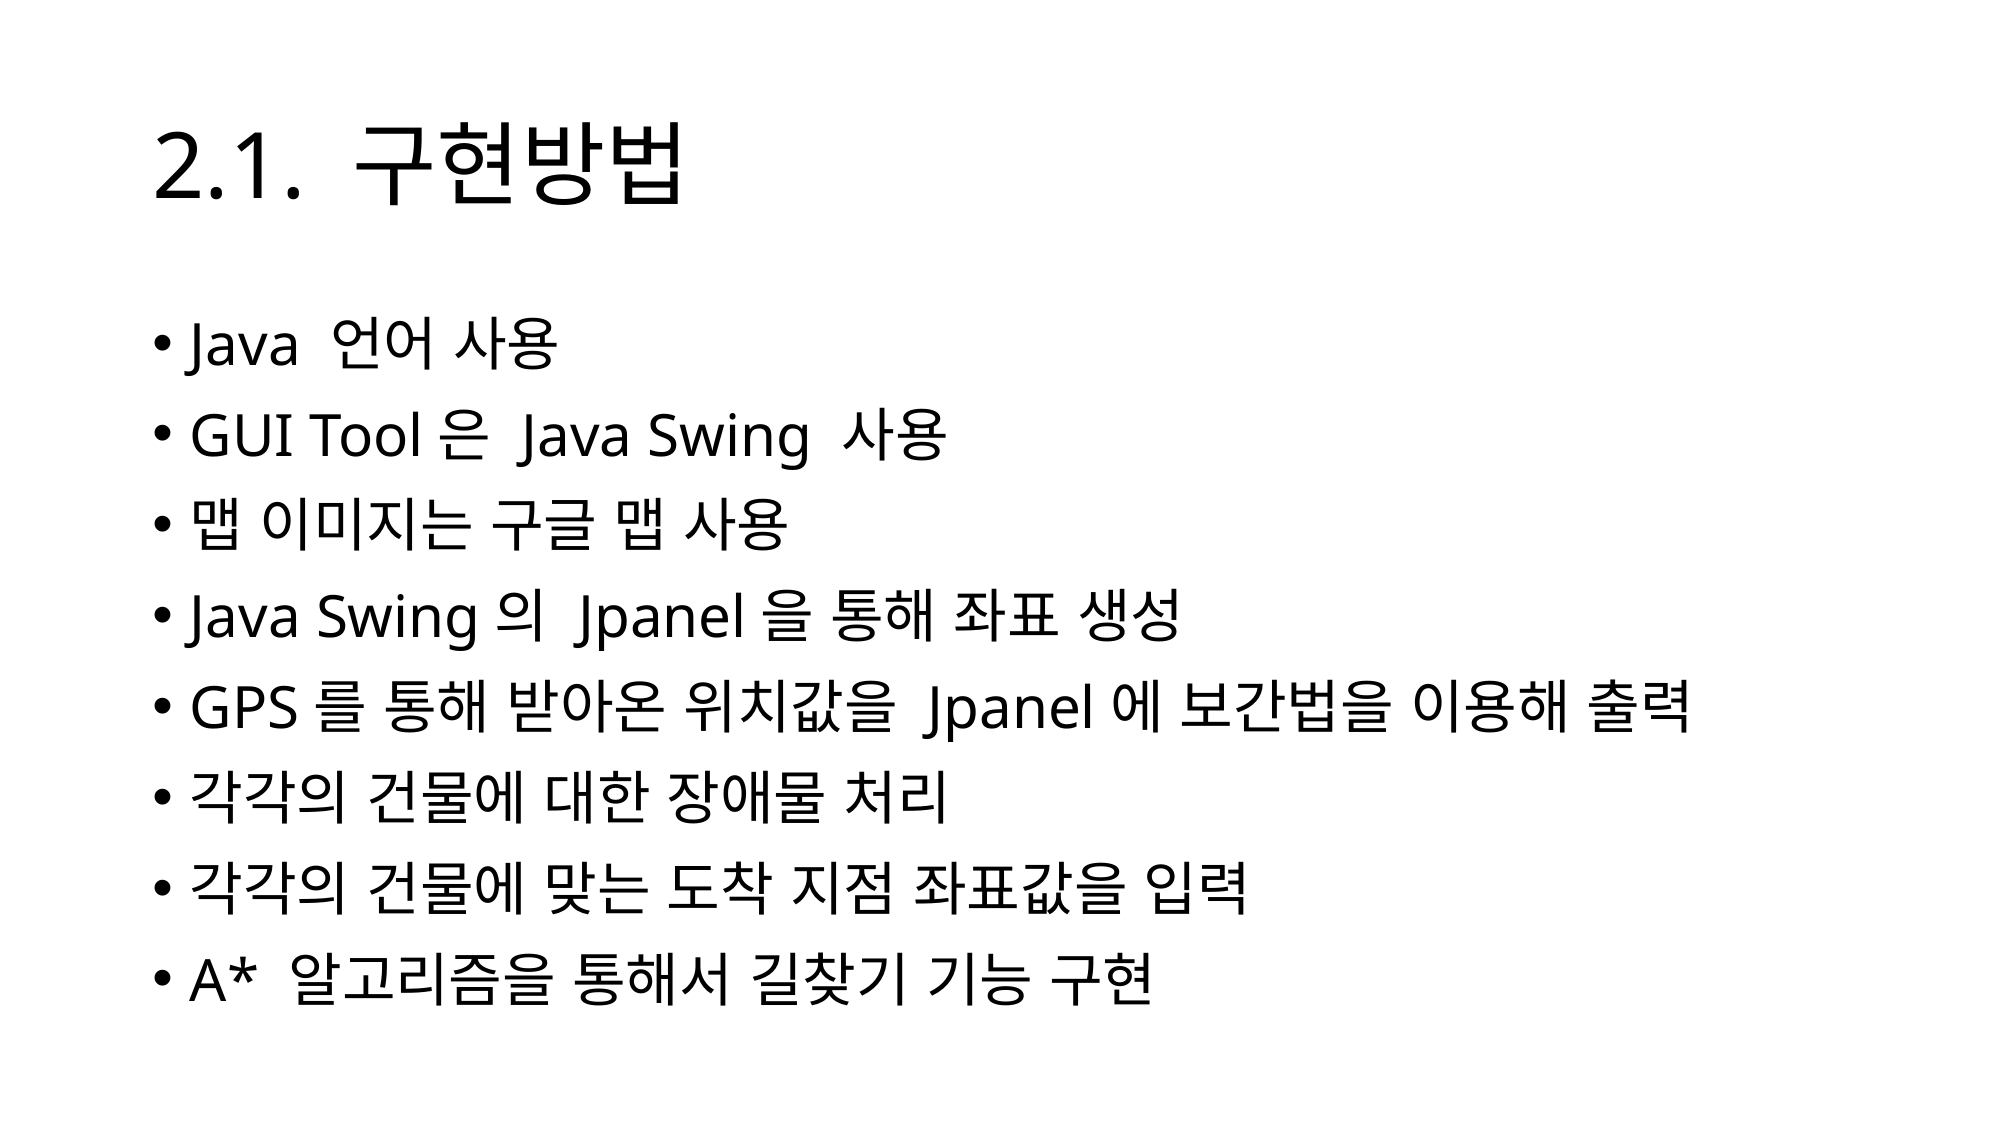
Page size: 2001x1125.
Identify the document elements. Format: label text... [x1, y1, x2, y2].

title 2.1. 구현방법 [137, 59, 1863, 278]
list Java 언어 사용 GUI Tool은 Java Swing 사용 맵 이미지는 구글 맵 사용 Java Swing의 Jpanel을 통해 좌표 생성 GPS를 통해 받아온 위치값을 Jpanel에 보간법을 이용해 출력 각각의 건물에 대한 장애물 처리 각각의 건물에 맞는 도착 지점 좌표값을 입력 A* 알고리즘을 통해서 길찾기 기능 구현 [137, 299, 1863, 1073]
